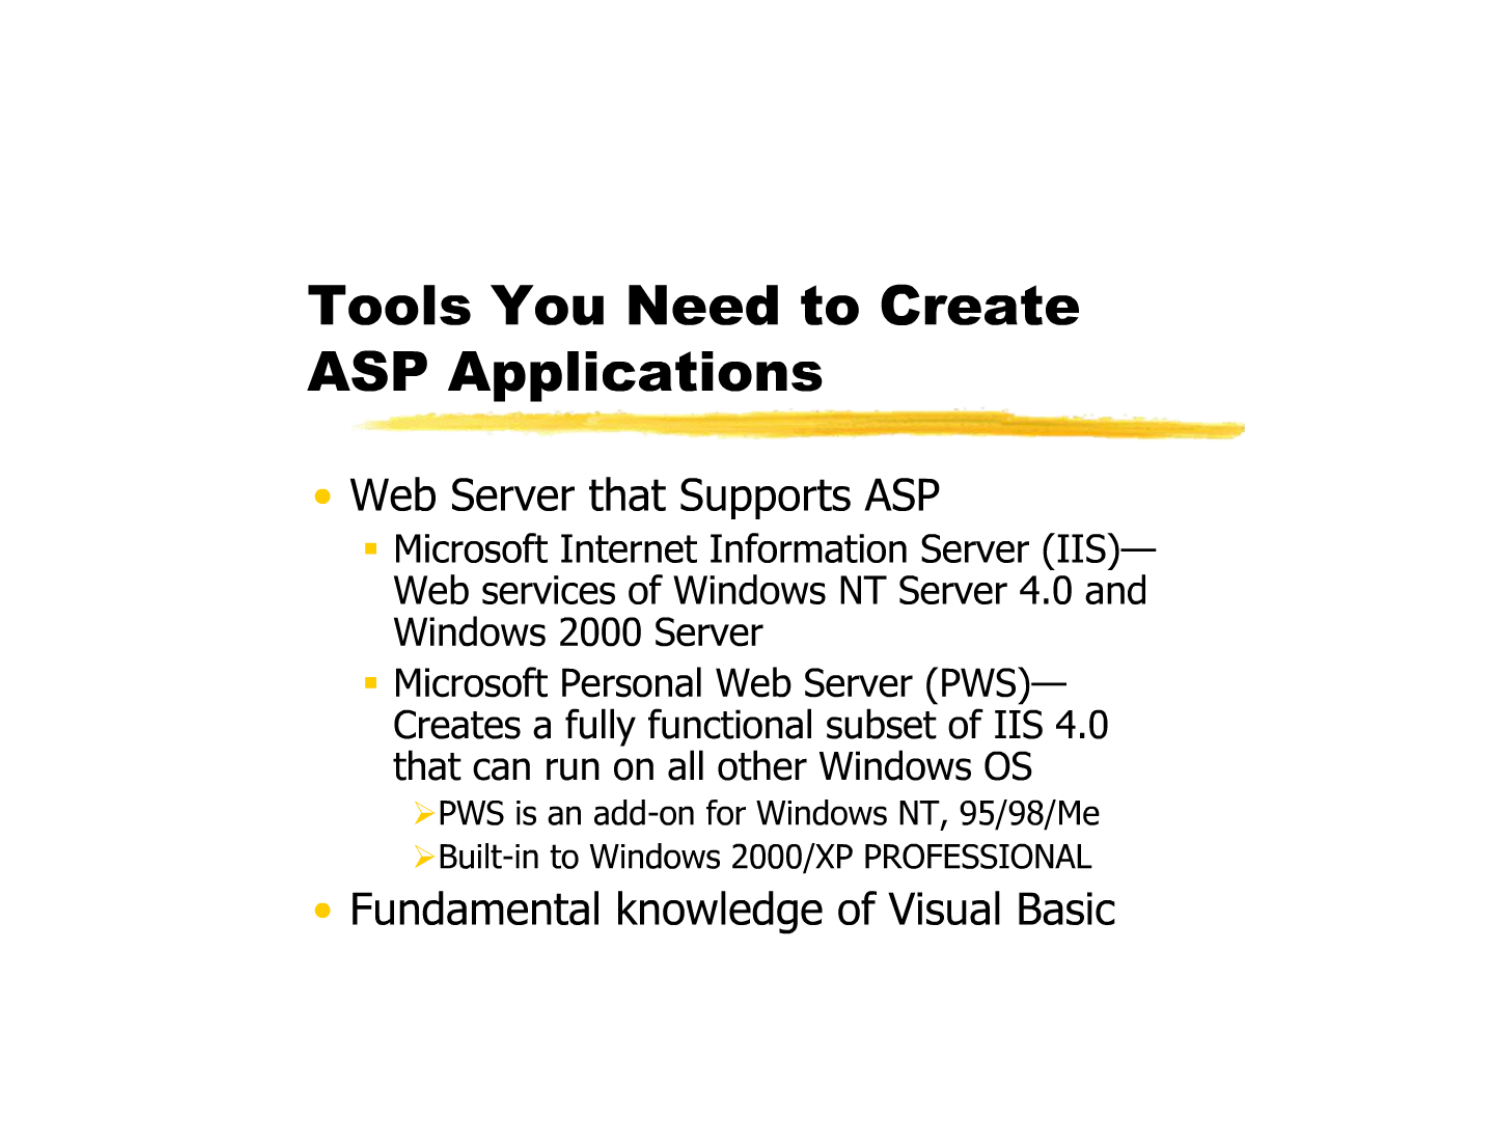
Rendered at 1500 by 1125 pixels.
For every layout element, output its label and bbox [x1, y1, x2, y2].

list [255, 262, 1245, 1006]
